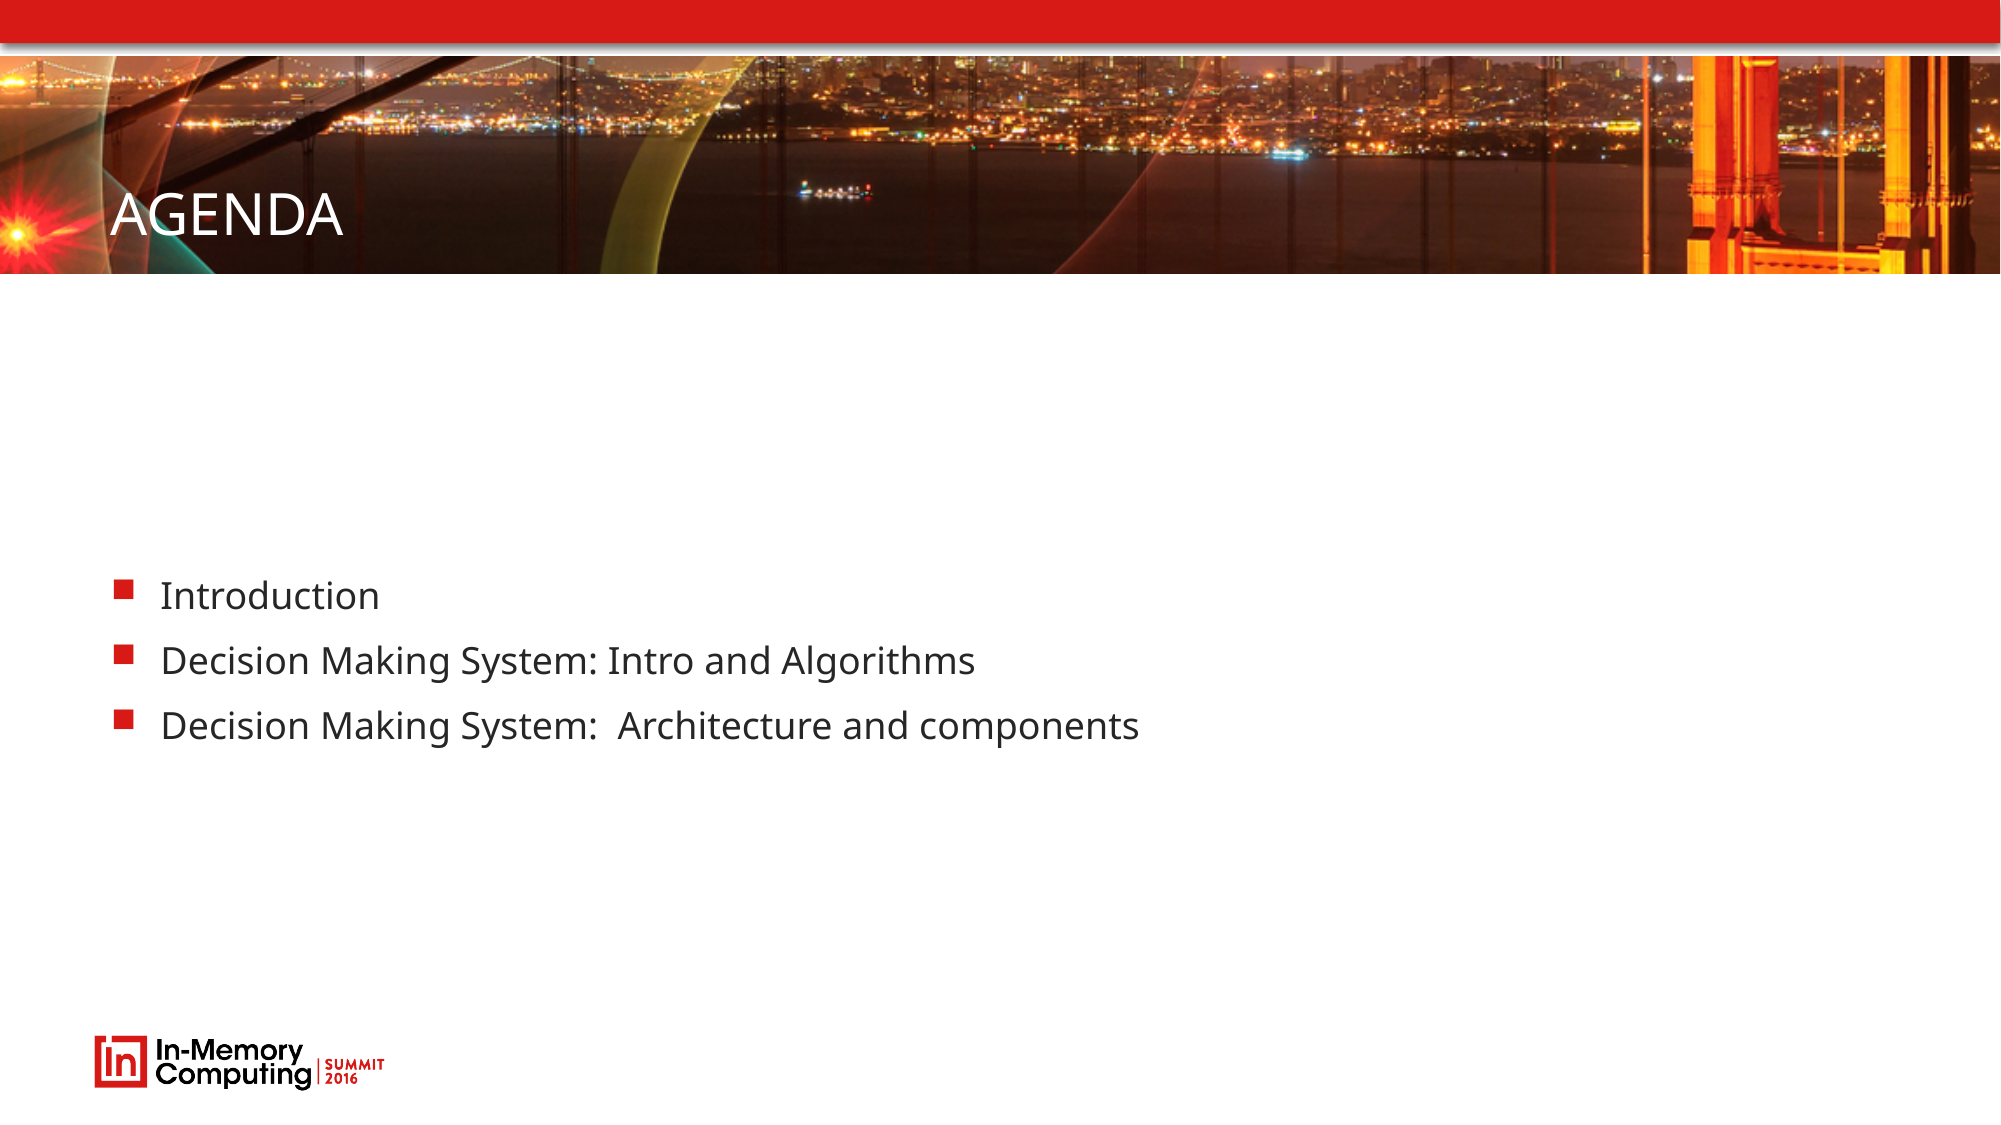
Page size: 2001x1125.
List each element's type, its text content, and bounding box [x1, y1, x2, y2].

picture [0, 56, 2001, 274]
list Introduction Decision Making System: Intro and Algorithms Decision Making System: Architecture and components [95, 357, 1905, 962]
picture [77, 1017, 410, 1106]
title AGENDA [95, 88, 1905, 256]
